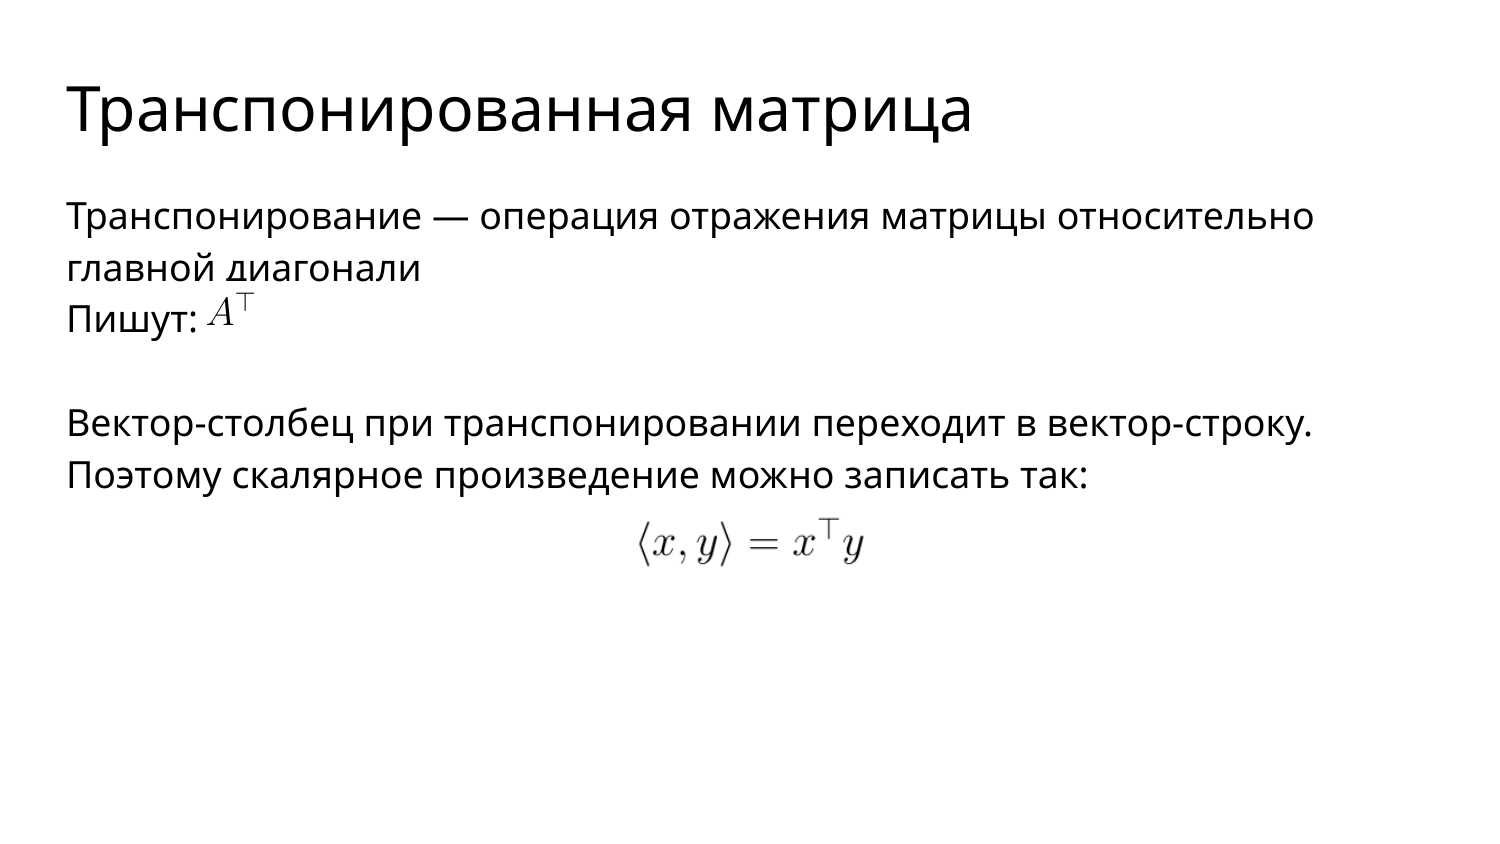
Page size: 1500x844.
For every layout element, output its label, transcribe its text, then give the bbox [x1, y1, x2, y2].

picture [206, 281, 257, 334]
title Транспонированная матрица [51, 54, 1449, 149]
list Транспонирование — операция отражения матрицы относительно главной диагонали Пишут: Вектор-столбец при транспонировании переходит в вектор-строку. Поэтому скалярное произведение можно записать так: [51, 170, 1449, 731]
picture [634, 512, 866, 571]
